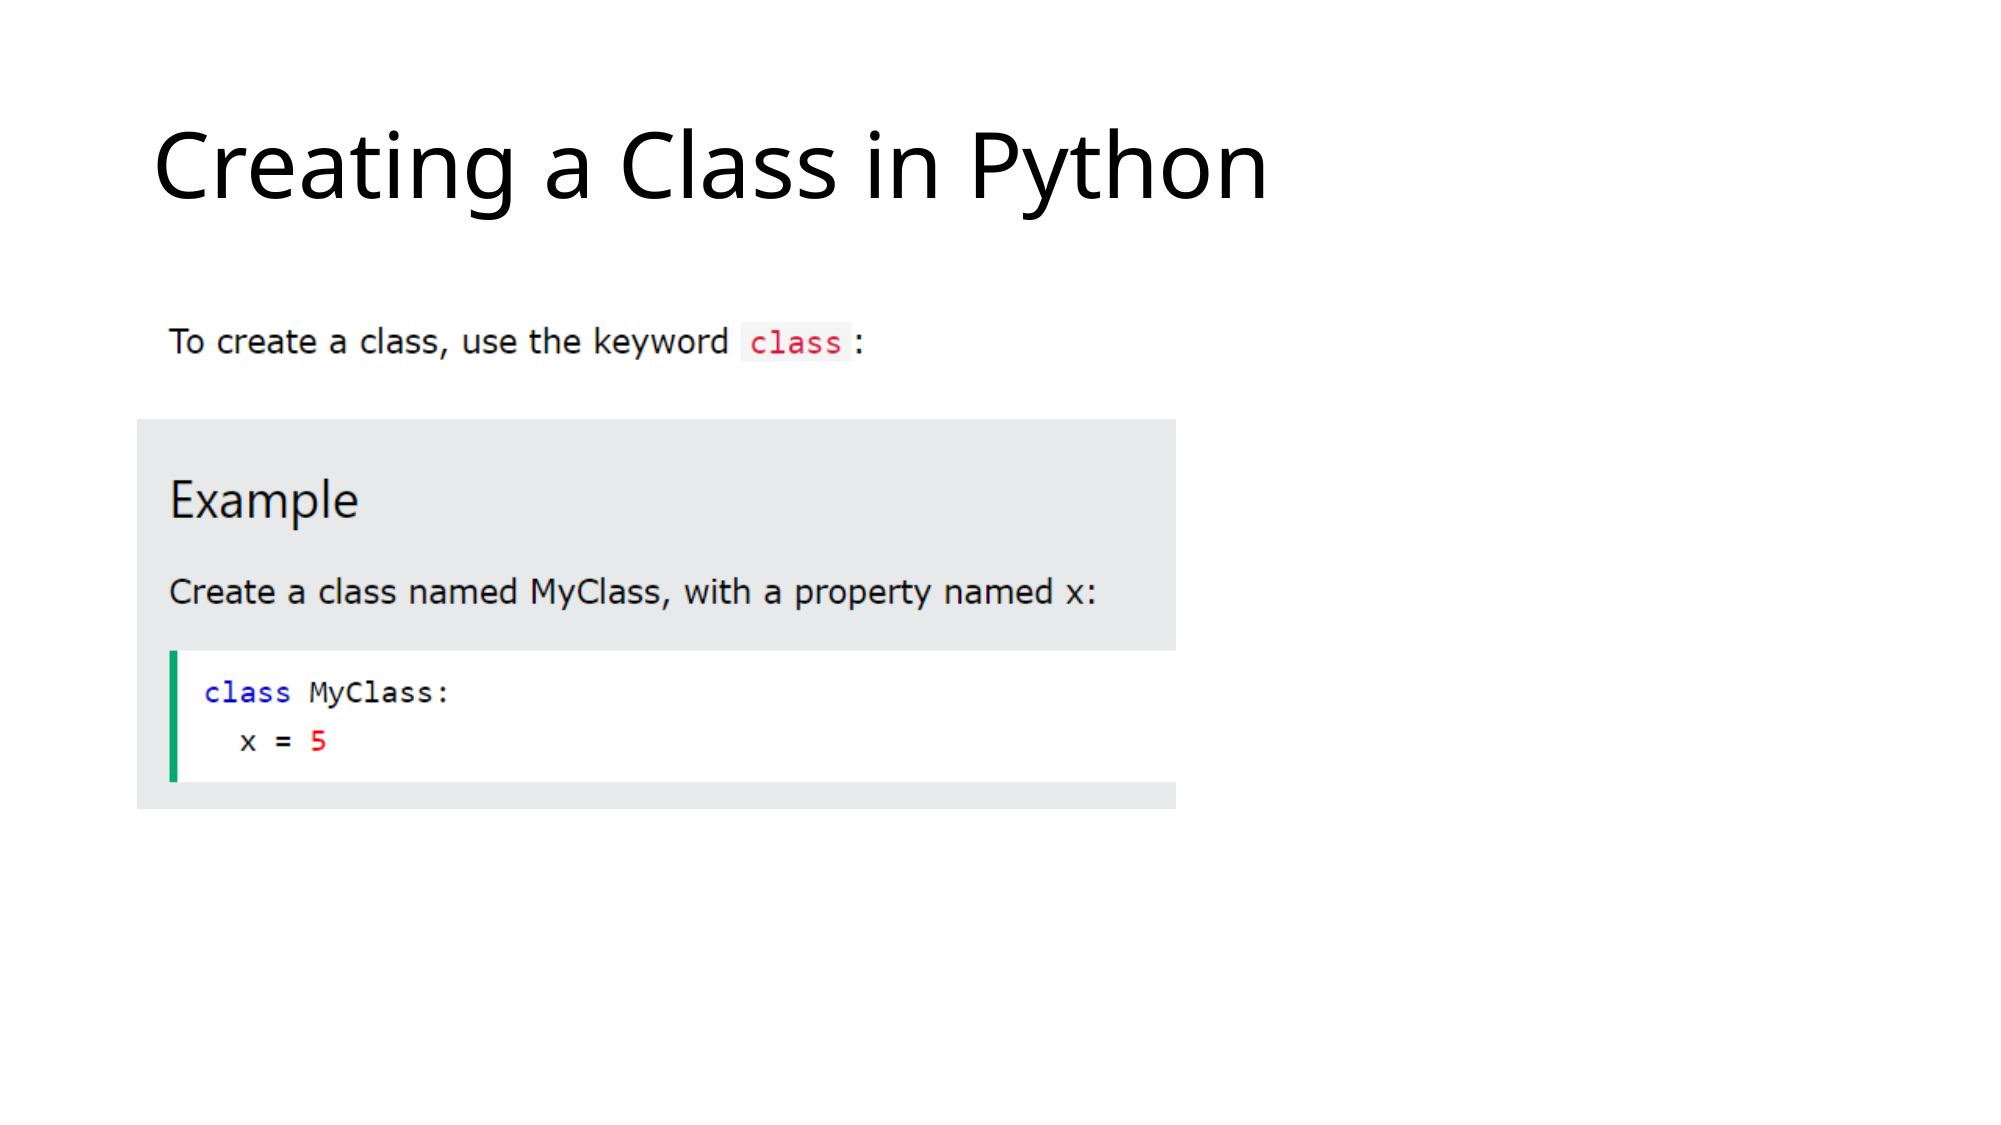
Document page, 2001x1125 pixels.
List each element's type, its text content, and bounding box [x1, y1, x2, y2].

title Creating a Class in Python [137, 59, 1863, 278]
picture [137, 299, 1176, 809]
